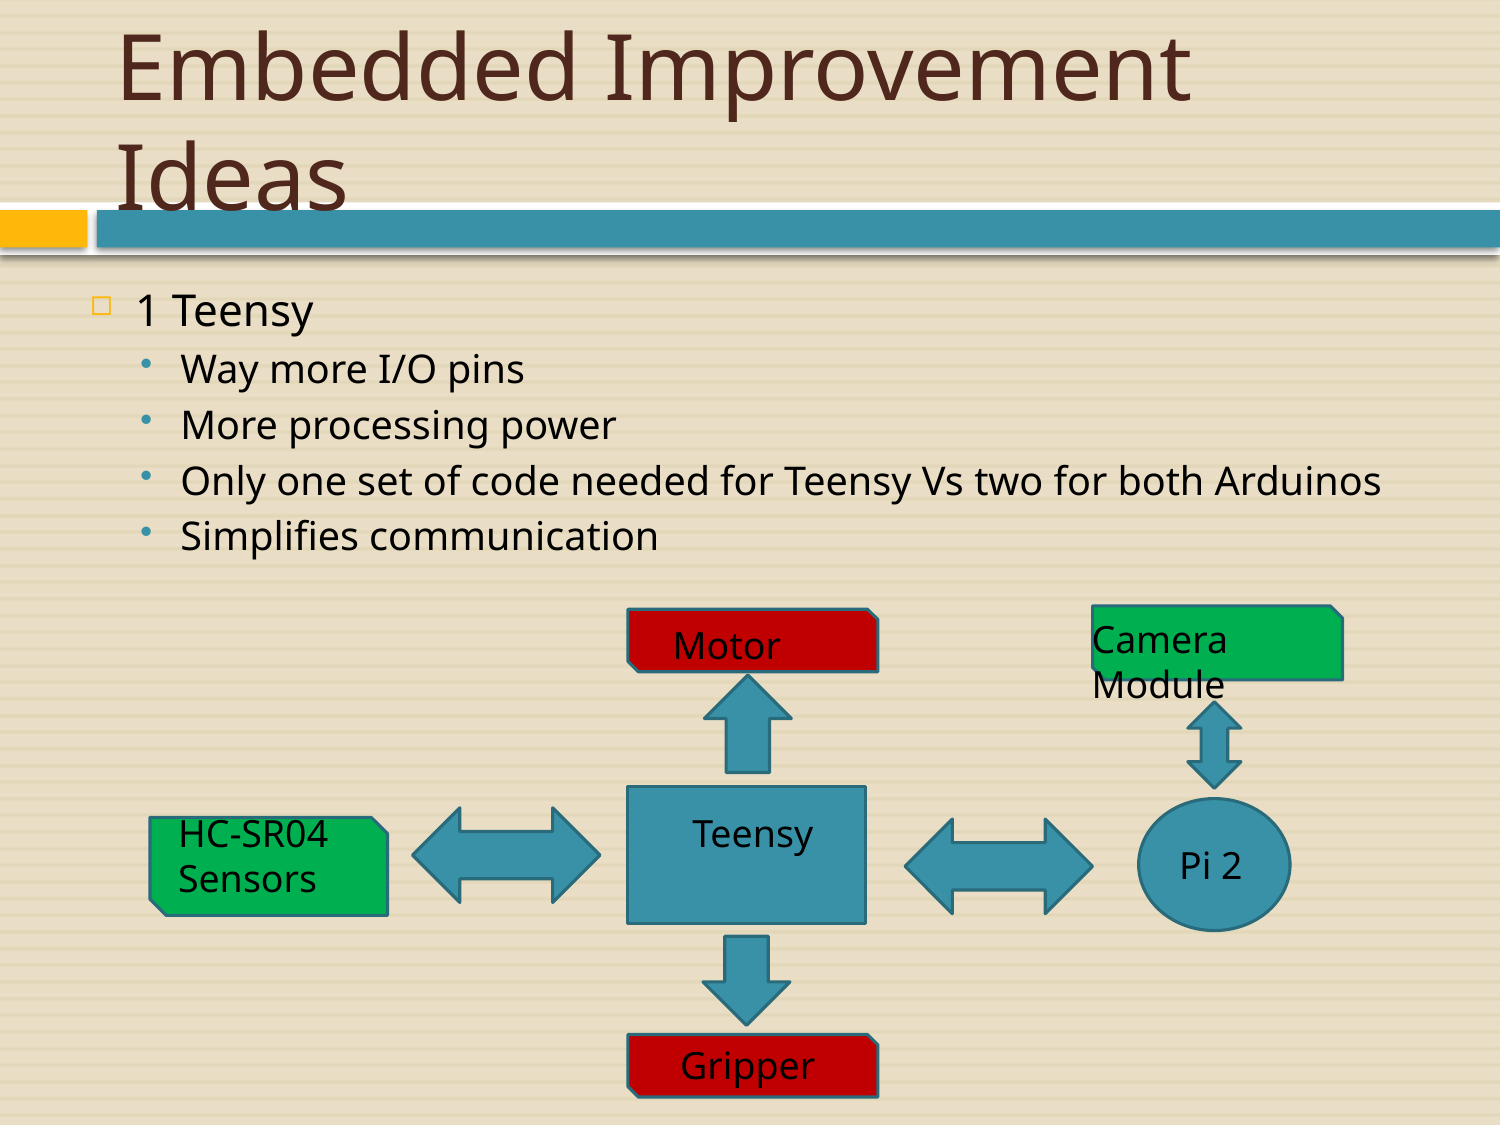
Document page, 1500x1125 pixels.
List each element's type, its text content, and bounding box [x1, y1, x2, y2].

text_box [1091, 604, 1335, 608]
text_box Motor [657, 614, 858, 675]
text_box Gripper [665, 1034, 866, 1095]
text_box [701, 934, 792, 1027]
text_box [148, 815, 390, 917]
text_box HC-SR04 Sensors [163, 802, 389, 908]
text_box Camera Module [1076, 608, 1352, 713]
text_box Pi 2 [1164, 834, 1265, 894]
title Embedded Improvement Ideas [100, 37, 1438, 200]
text_box [626, 785, 867, 925]
text_box [702, 673, 793, 775]
text_box Teensy [634, 802, 872, 863]
text_box [1186, 700, 1243, 790]
text_box [411, 806, 602, 904]
text_box [903, 817, 1094, 916]
list 1 Teensy Way more I/O pins More processing power Only one set of code needed for Teensy Vs two for both Arduinos Simplifies communication [75, 275, 1463, 574]
text_box [626, 607, 880, 674]
text_box [626, 1032, 880, 1099]
text_box [1137, 797, 1292, 933]
